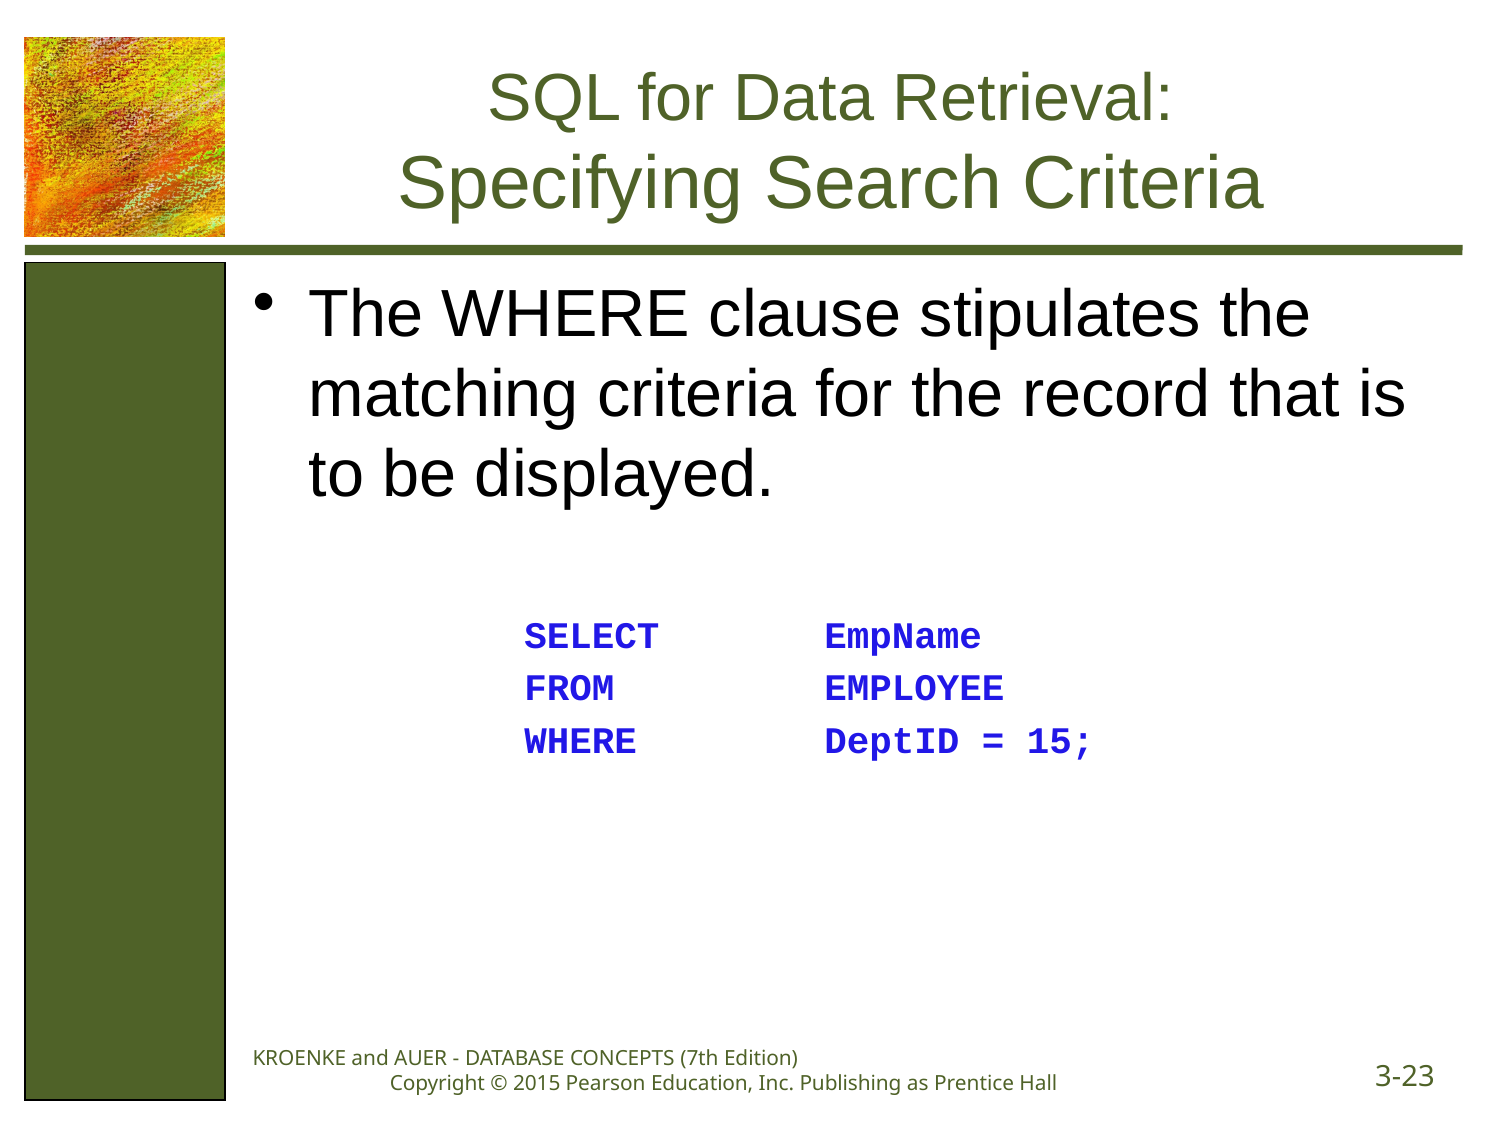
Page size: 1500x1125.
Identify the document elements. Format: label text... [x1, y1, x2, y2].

list The WHERE clause stipulates the matching criteria for the record that is to be displayed. SELECT EmpName FROM EMPLOYEE WHERE DeptID = 15; [237, 262, 1426, 1026]
title SQL for Data Retrieval: Specifying Search Criteria [237, 44, 1426, 233]
footer KROENKE and AUER - DATABASE CONCEPTS (7th Edition) Copyright © 2015 Pearson Education, Inc. Publishing as Prentice Hall [237, 1037, 1088, 1104]
slide_number 3-23 [1287, 1049, 1451, 1103]
picture [24, 37, 225, 237]
